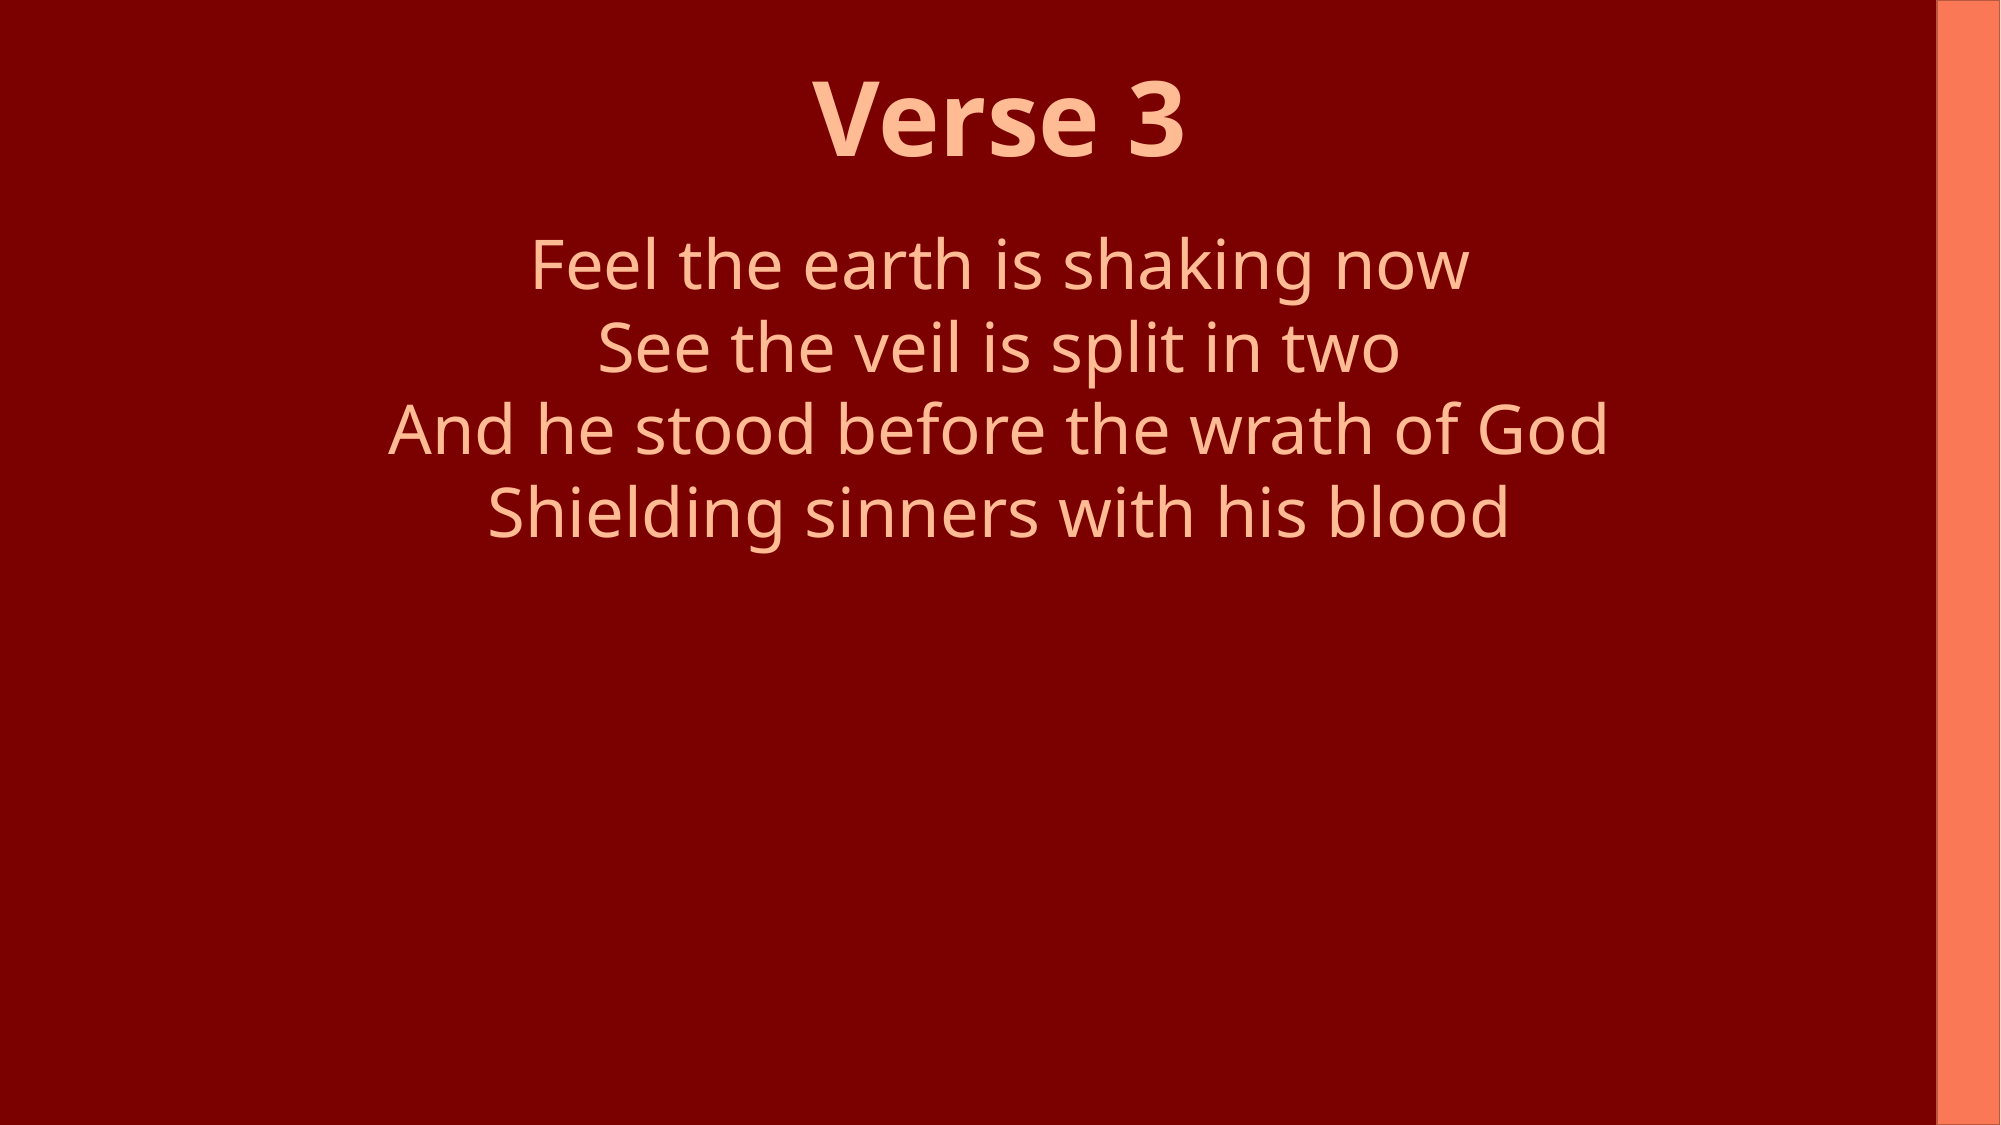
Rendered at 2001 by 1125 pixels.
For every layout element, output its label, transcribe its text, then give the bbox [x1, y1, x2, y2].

text_box Verse 3 [99, 44, 1900, 185]
text_box Feel the earth is shaking now See the veil is split in two And he stood before the wrath of God Shielding sinners with his blood [99, 213, 1900, 641]
